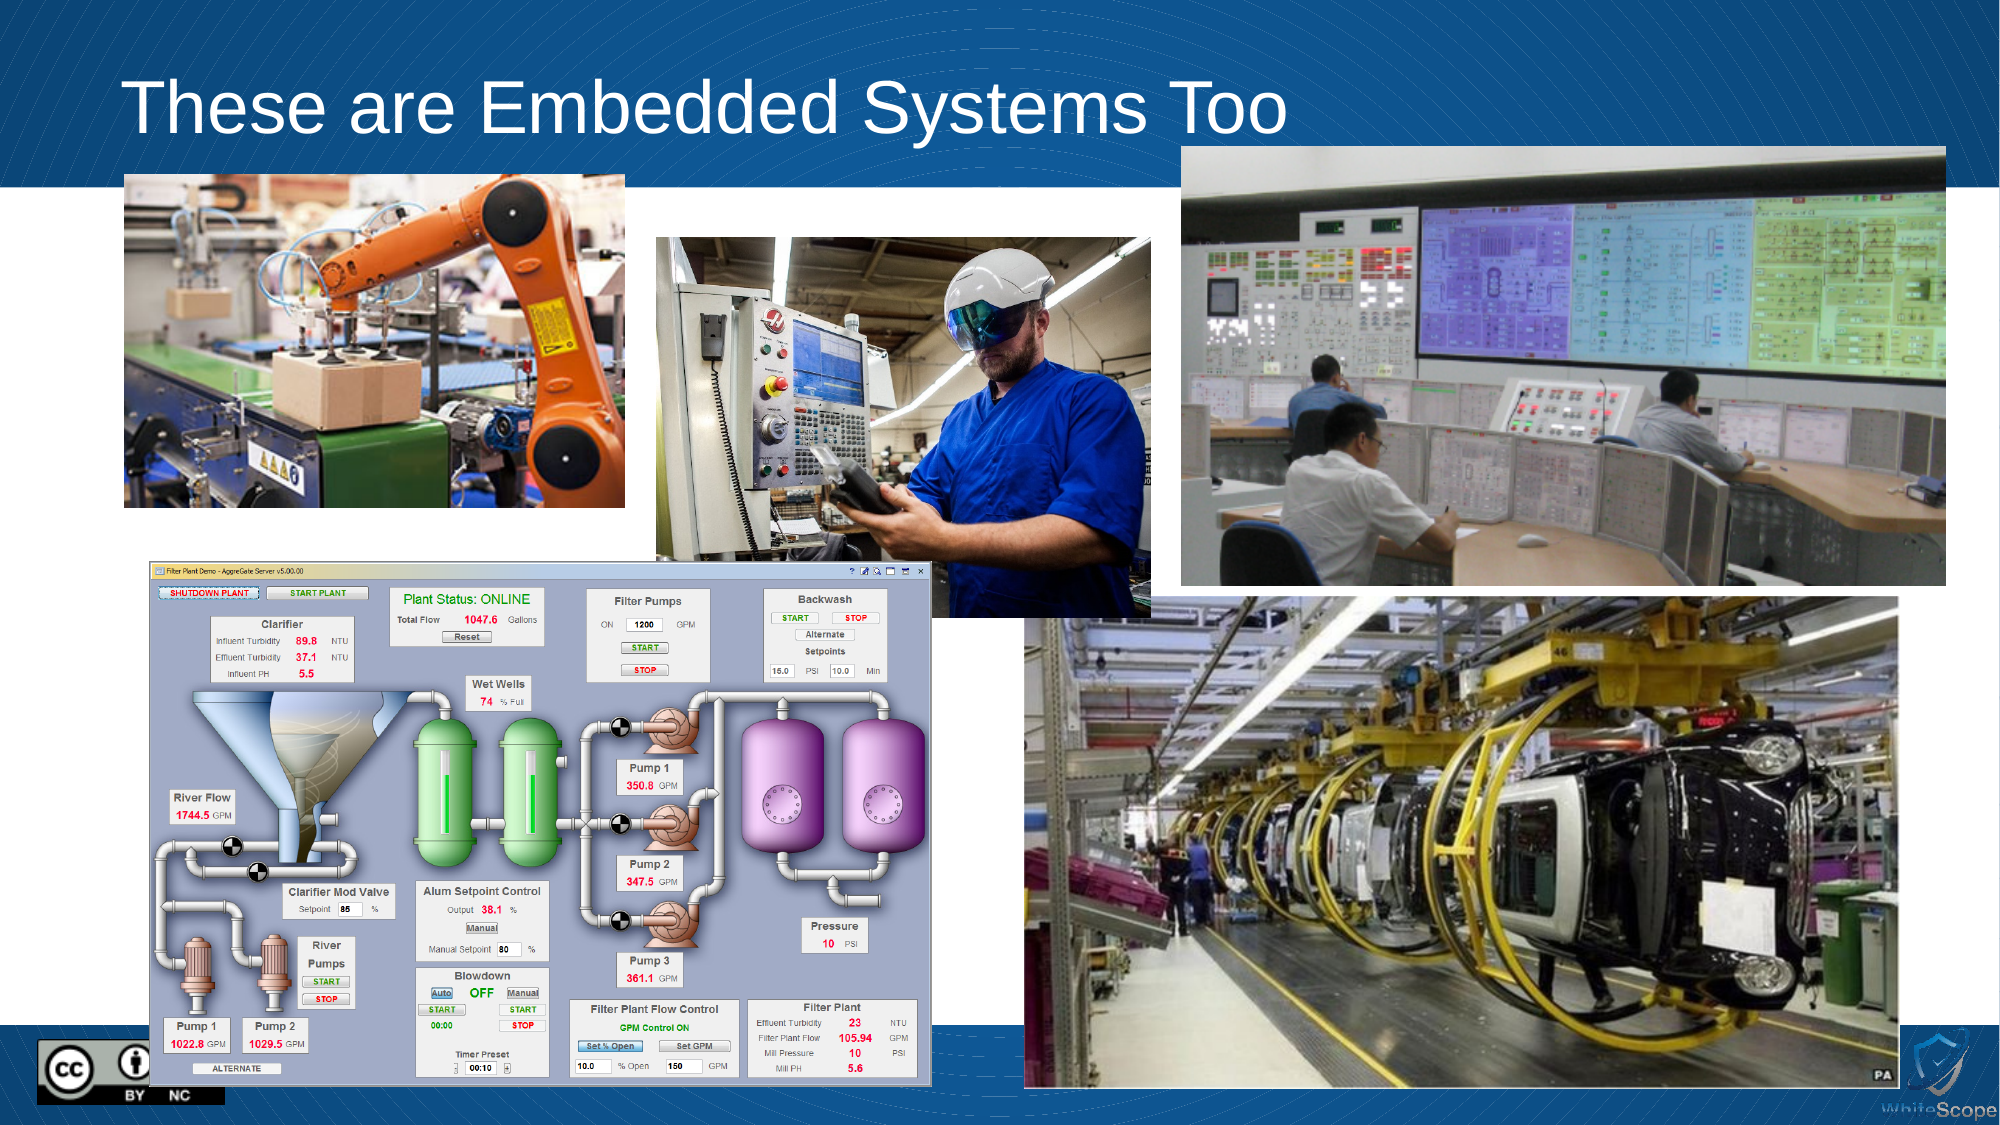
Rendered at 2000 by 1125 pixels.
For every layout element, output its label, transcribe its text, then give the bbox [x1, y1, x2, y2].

picture [124, 174, 625, 508]
picture [37, 237, 2000, 1125]
picture [1181, 146, 1946, 586]
title These are Embedded Systems Too [99, 45, 1900, 162]
